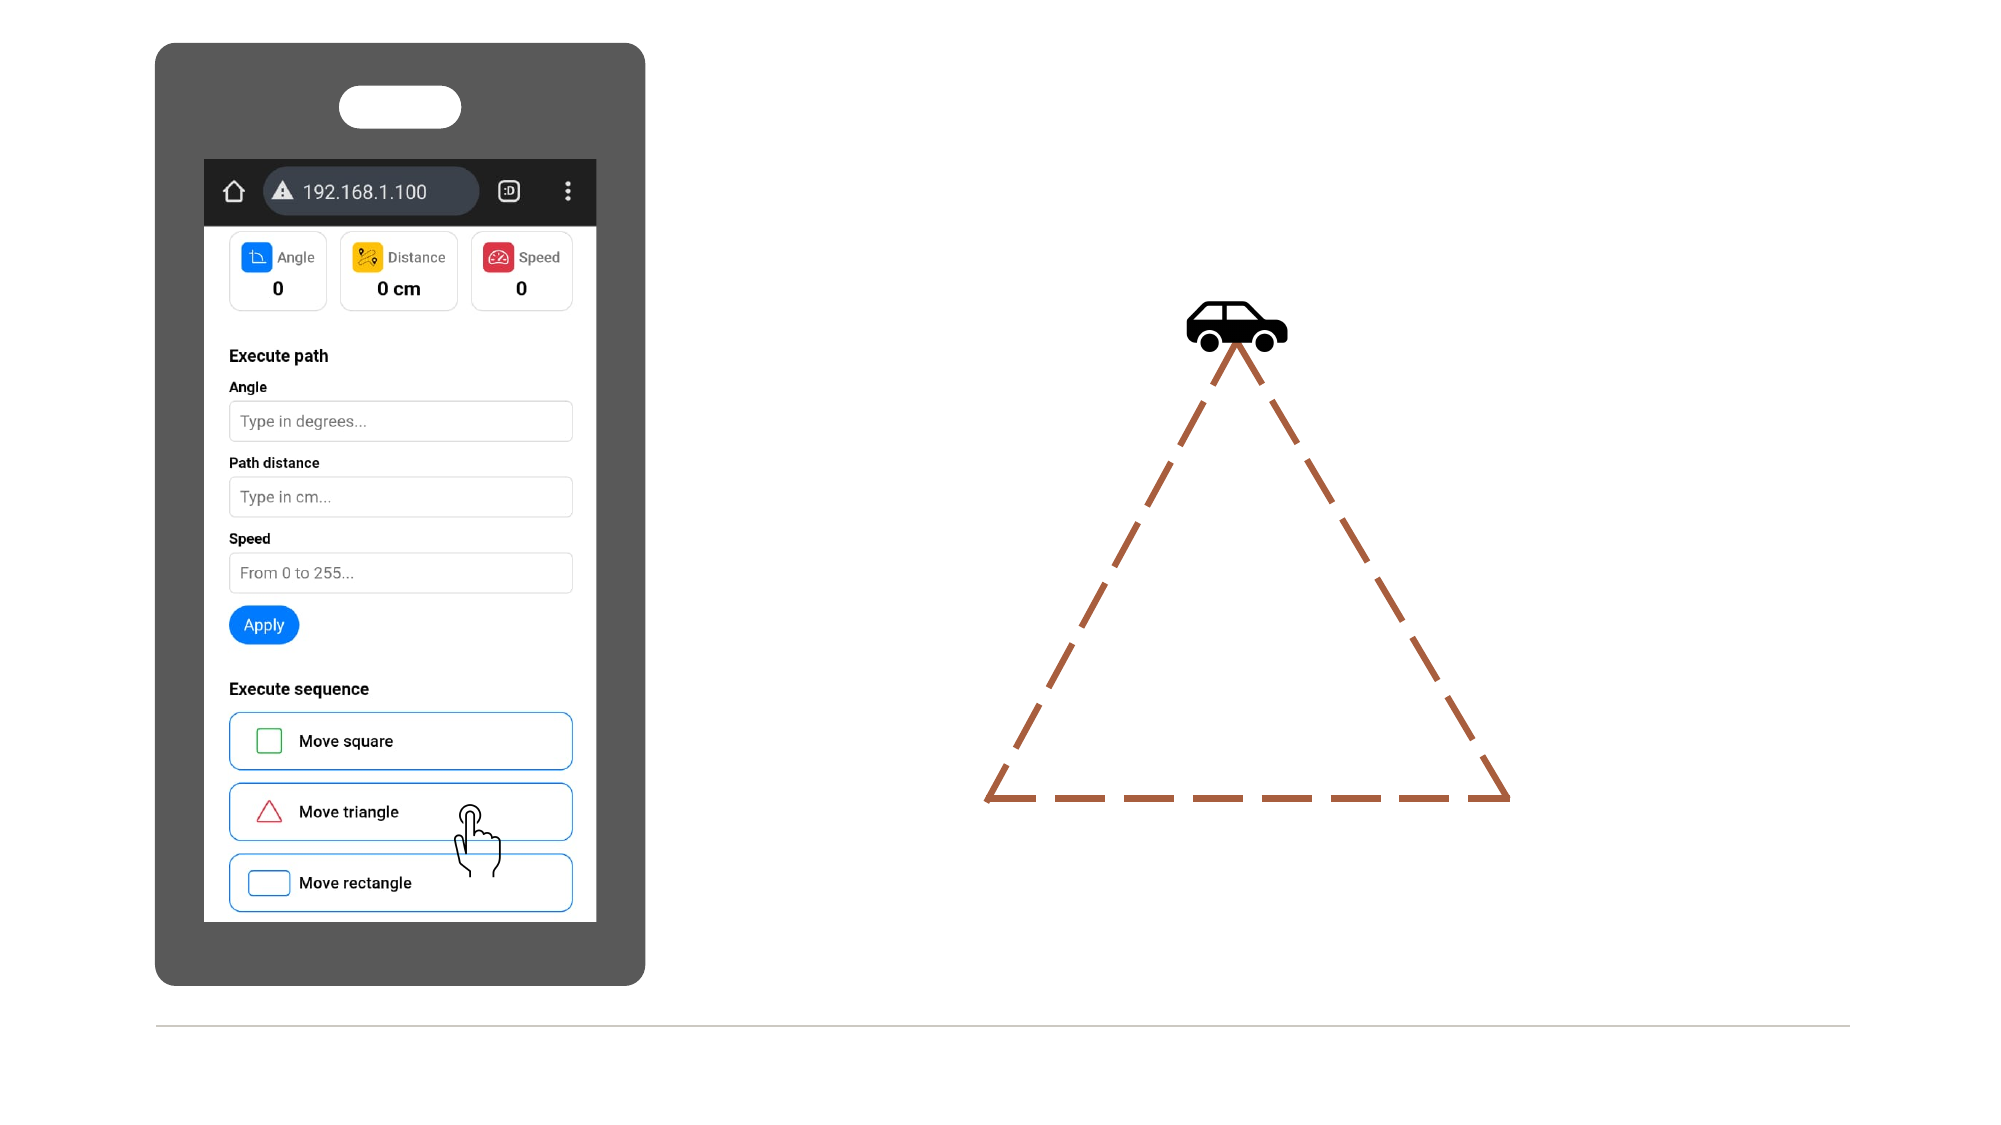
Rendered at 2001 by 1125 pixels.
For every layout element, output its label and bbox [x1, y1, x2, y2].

picture [203, 159, 597, 922]
text_box [154, 42, 646, 986]
text_box [986, 341, 1236, 798]
text_box [986, 799, 1236, 803]
text_box [1236, 341, 1510, 803]
picture [1182, 271, 1292, 382]
